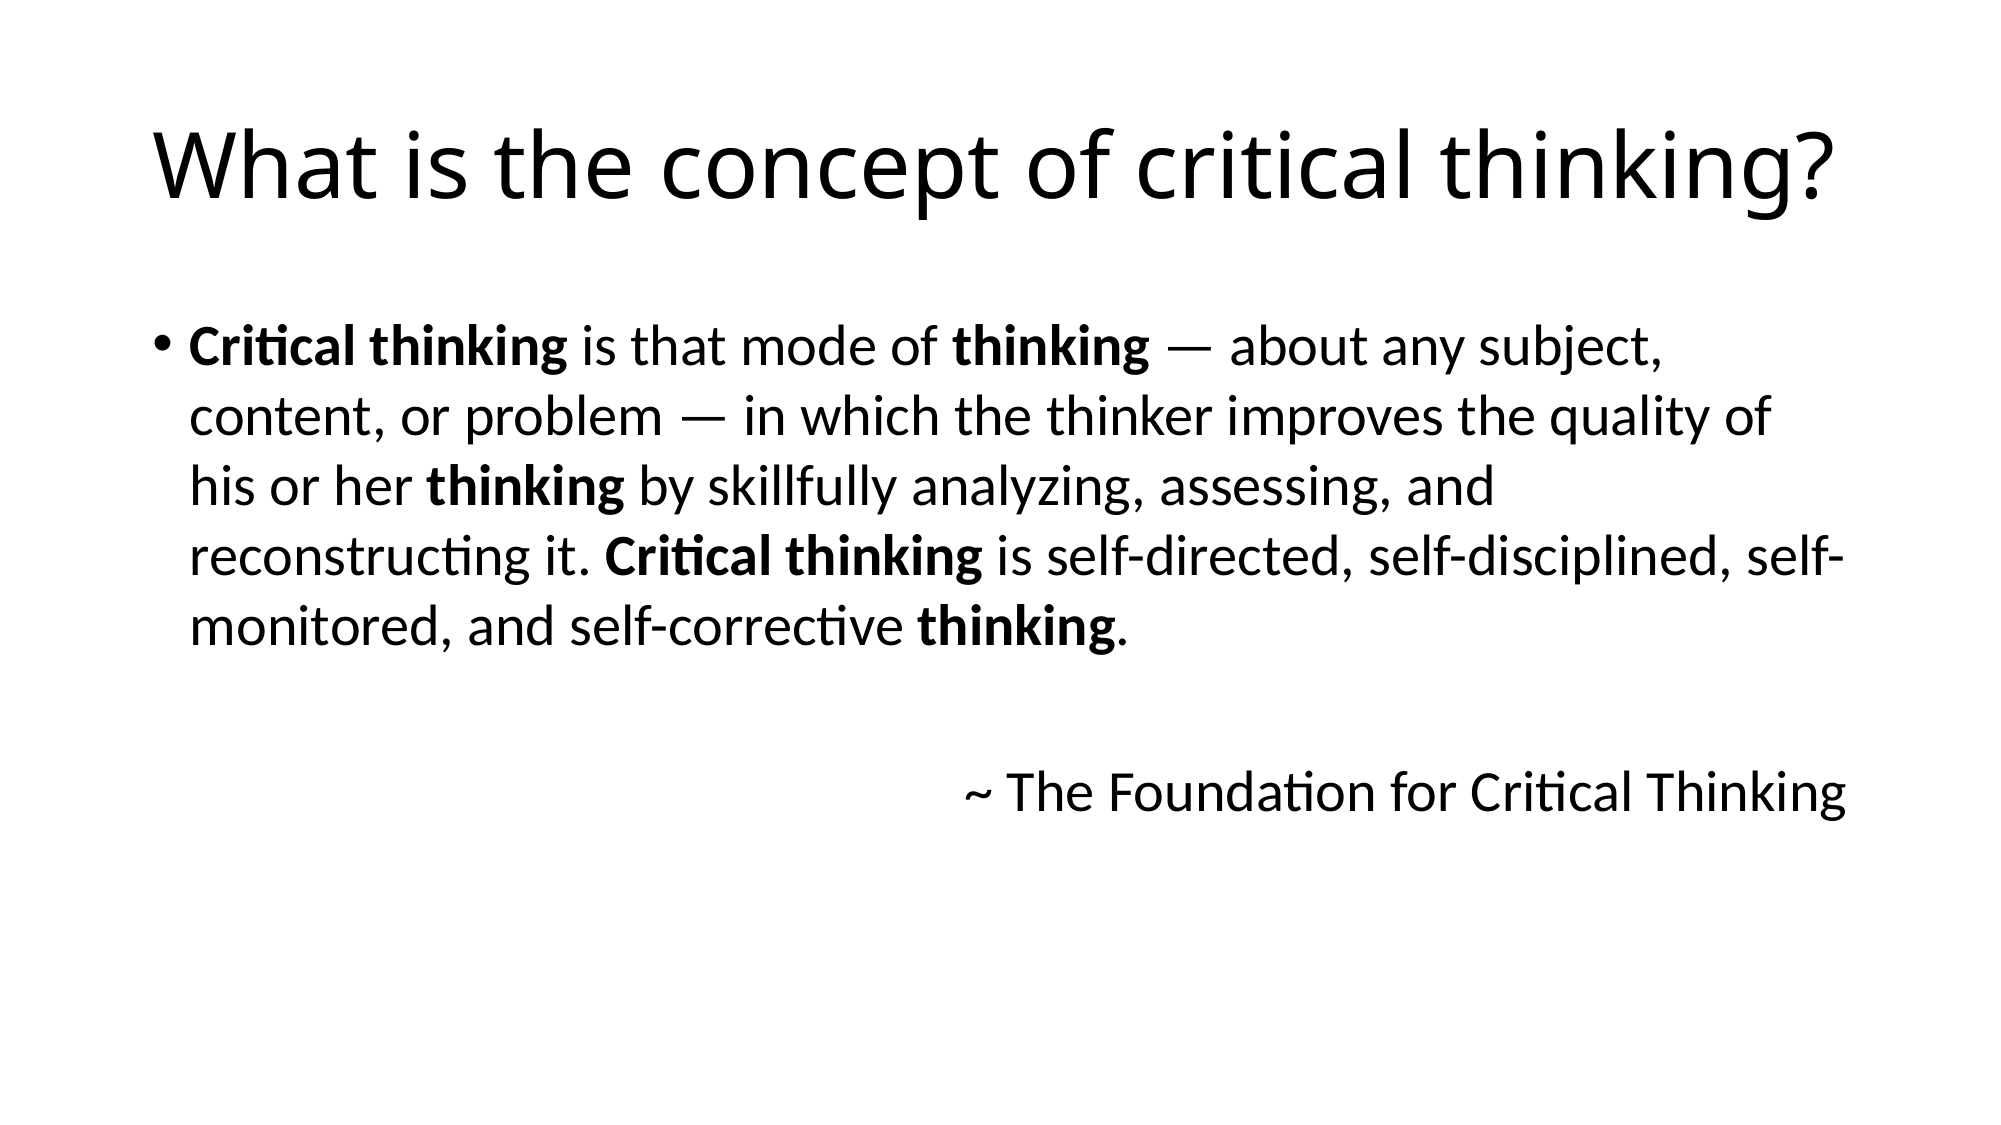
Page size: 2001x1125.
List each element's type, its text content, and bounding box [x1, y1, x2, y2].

title What is the concept of critical thinking? [137, 59, 1863, 278]
list Critical thinking is that mode of thinking — about any subject, content, or problem — in which the thinker improves the quality of his or her thinking by skillfully analyzing, assessing, and reconstructing it. Critical thinking is self-directed, self-disciplined, self-monitored, and self-corrective thinking. ~ The Foundation for Critical Thinking [137, 299, 1863, 1014]
